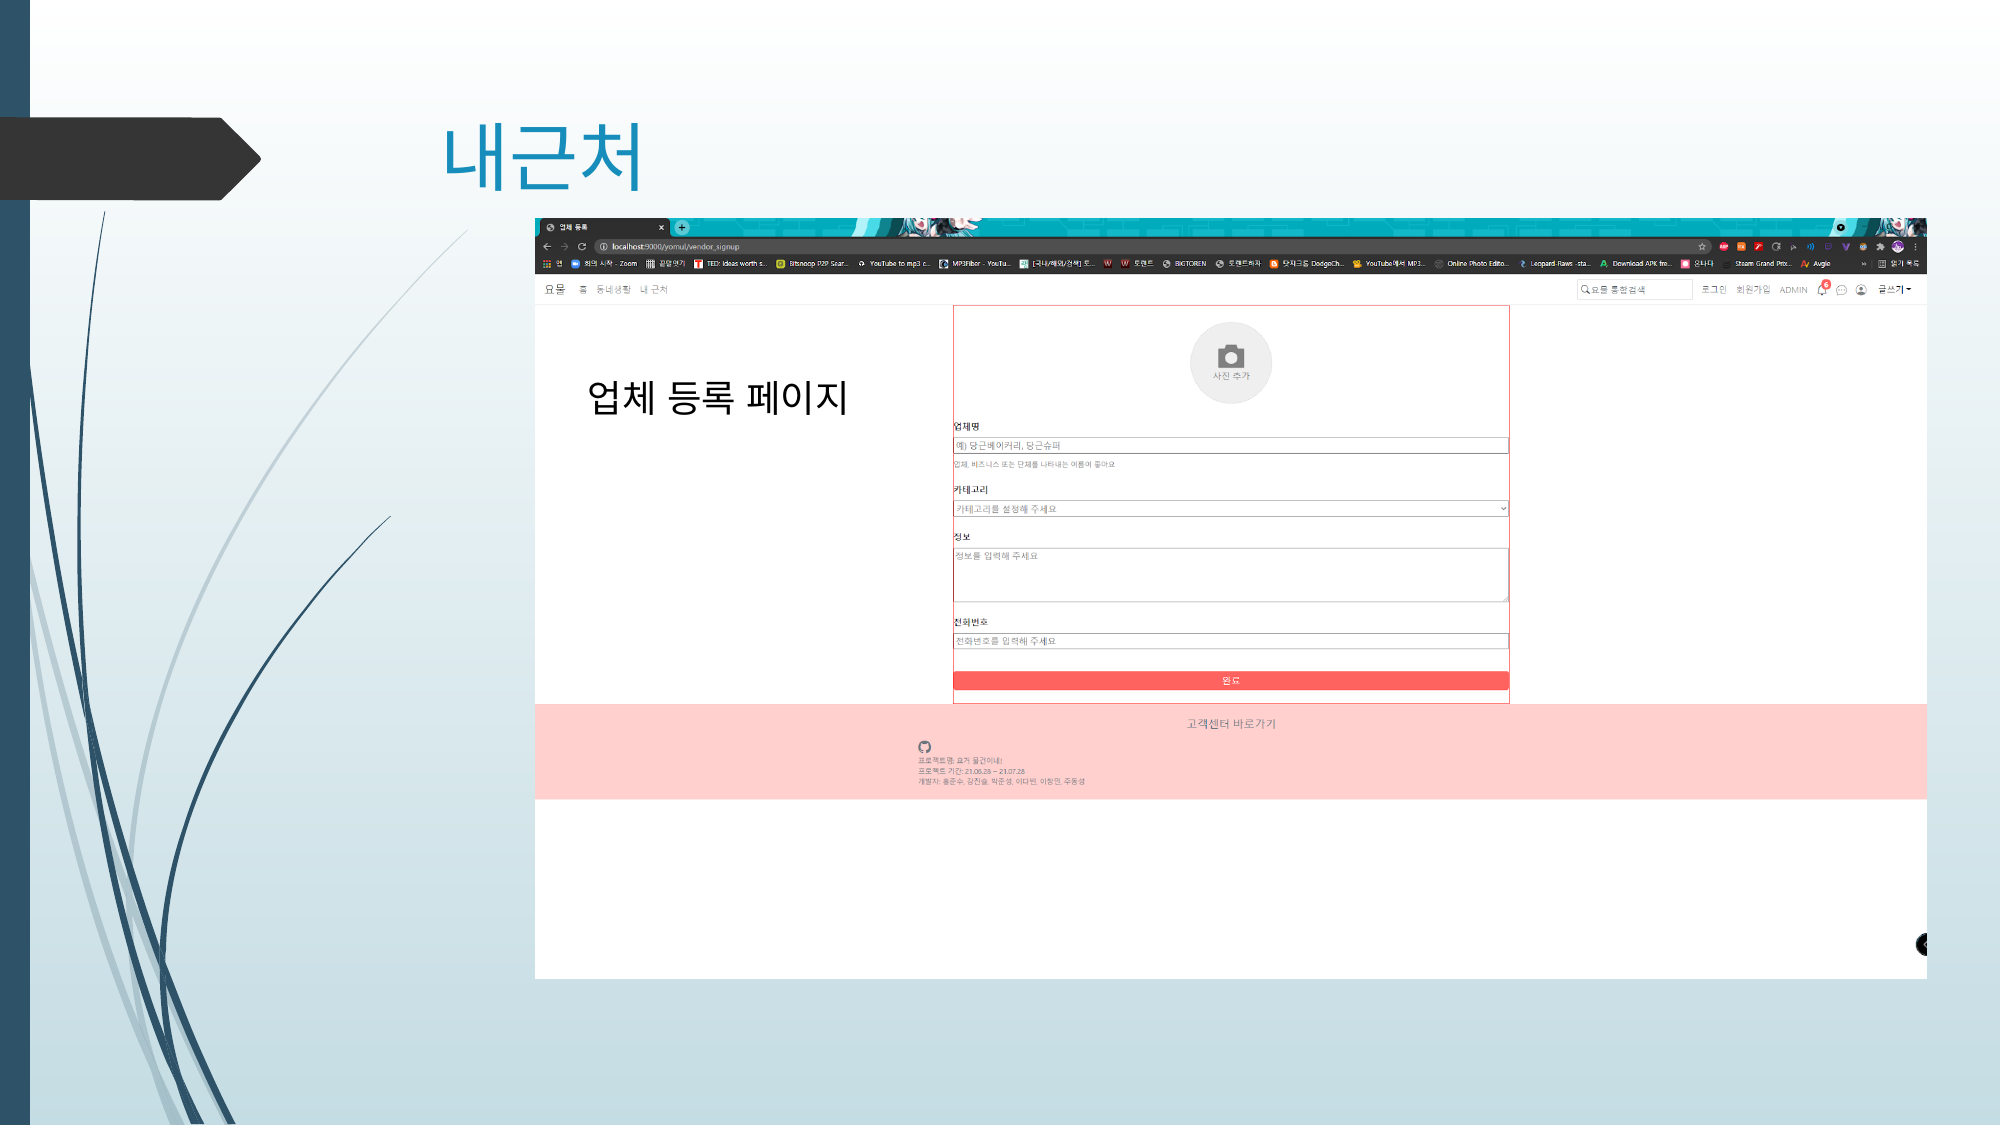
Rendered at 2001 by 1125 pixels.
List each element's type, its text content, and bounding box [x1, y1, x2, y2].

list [535, 218, 1927, 980]
title 내근처 [425, 102, 1888, 313]
